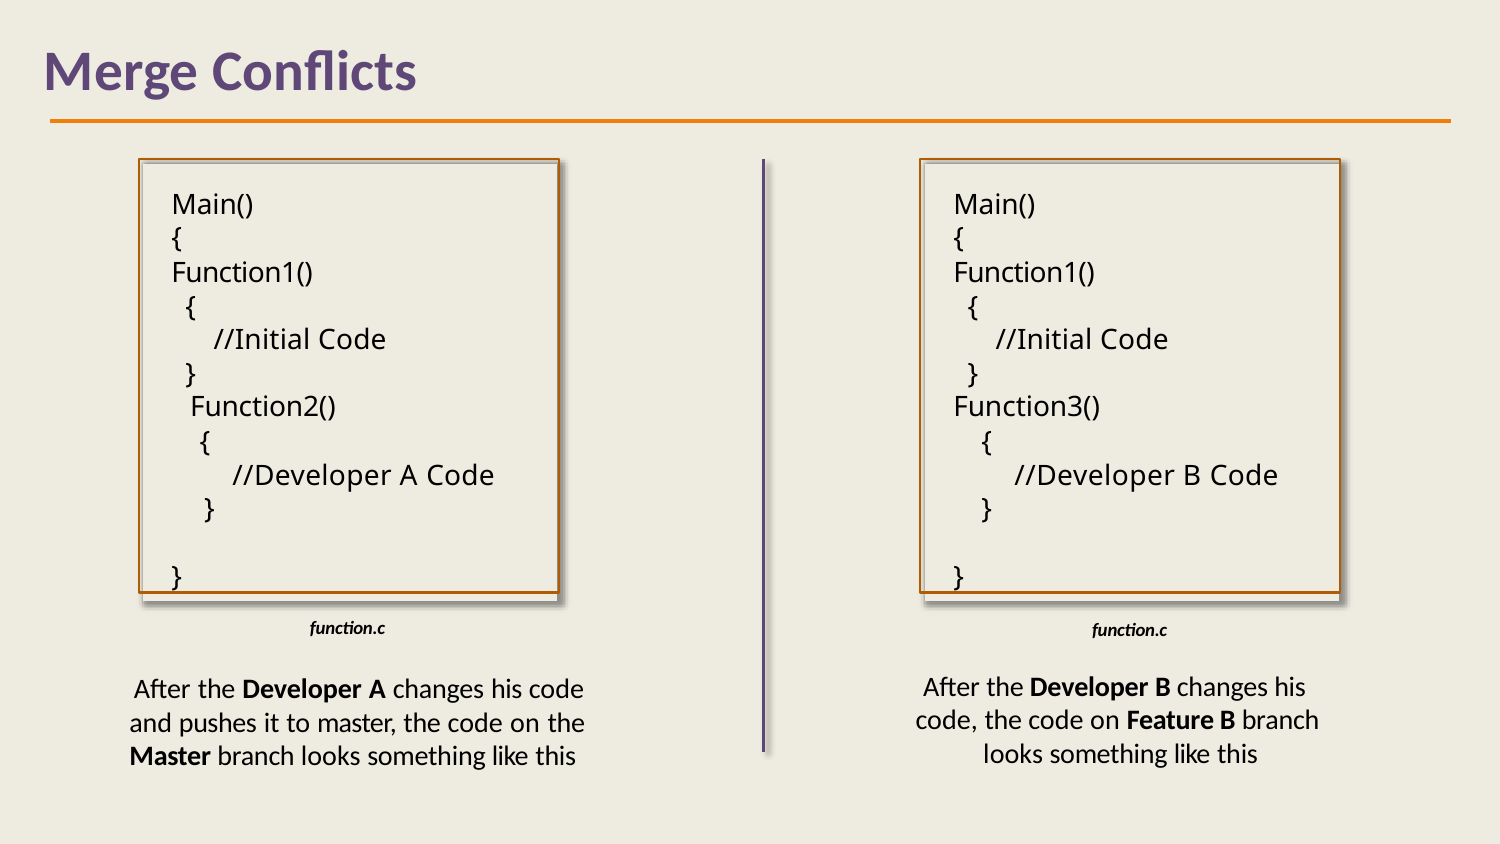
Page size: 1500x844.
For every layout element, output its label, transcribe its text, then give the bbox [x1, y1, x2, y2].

text_box [759, 156, 777, 763]
text_box After the Developer A changes his code and pushes it to master, the code on the Master branch looks something like this [127, 670, 593, 773]
text_box function.c [308, 613, 388, 639]
text_box Main() { Function1() { //Initial Code } Function2() { //Developer A Code } } [138, 158, 560, 593]
text_box Main() { Function1() { //Initial Code } Function3() { //Developer B Code } } [919, 158, 1341, 593]
text_box After the Developer B changes his code, the code on Feature B branch looks something like this [911, 667, 1323, 770]
title Merge Conflicts [41, 30, 424, 174]
text_box function.c [1089, 615, 1169, 641]
text_box [917, 156, 1354, 616]
text_box [135, 156, 572, 616]
